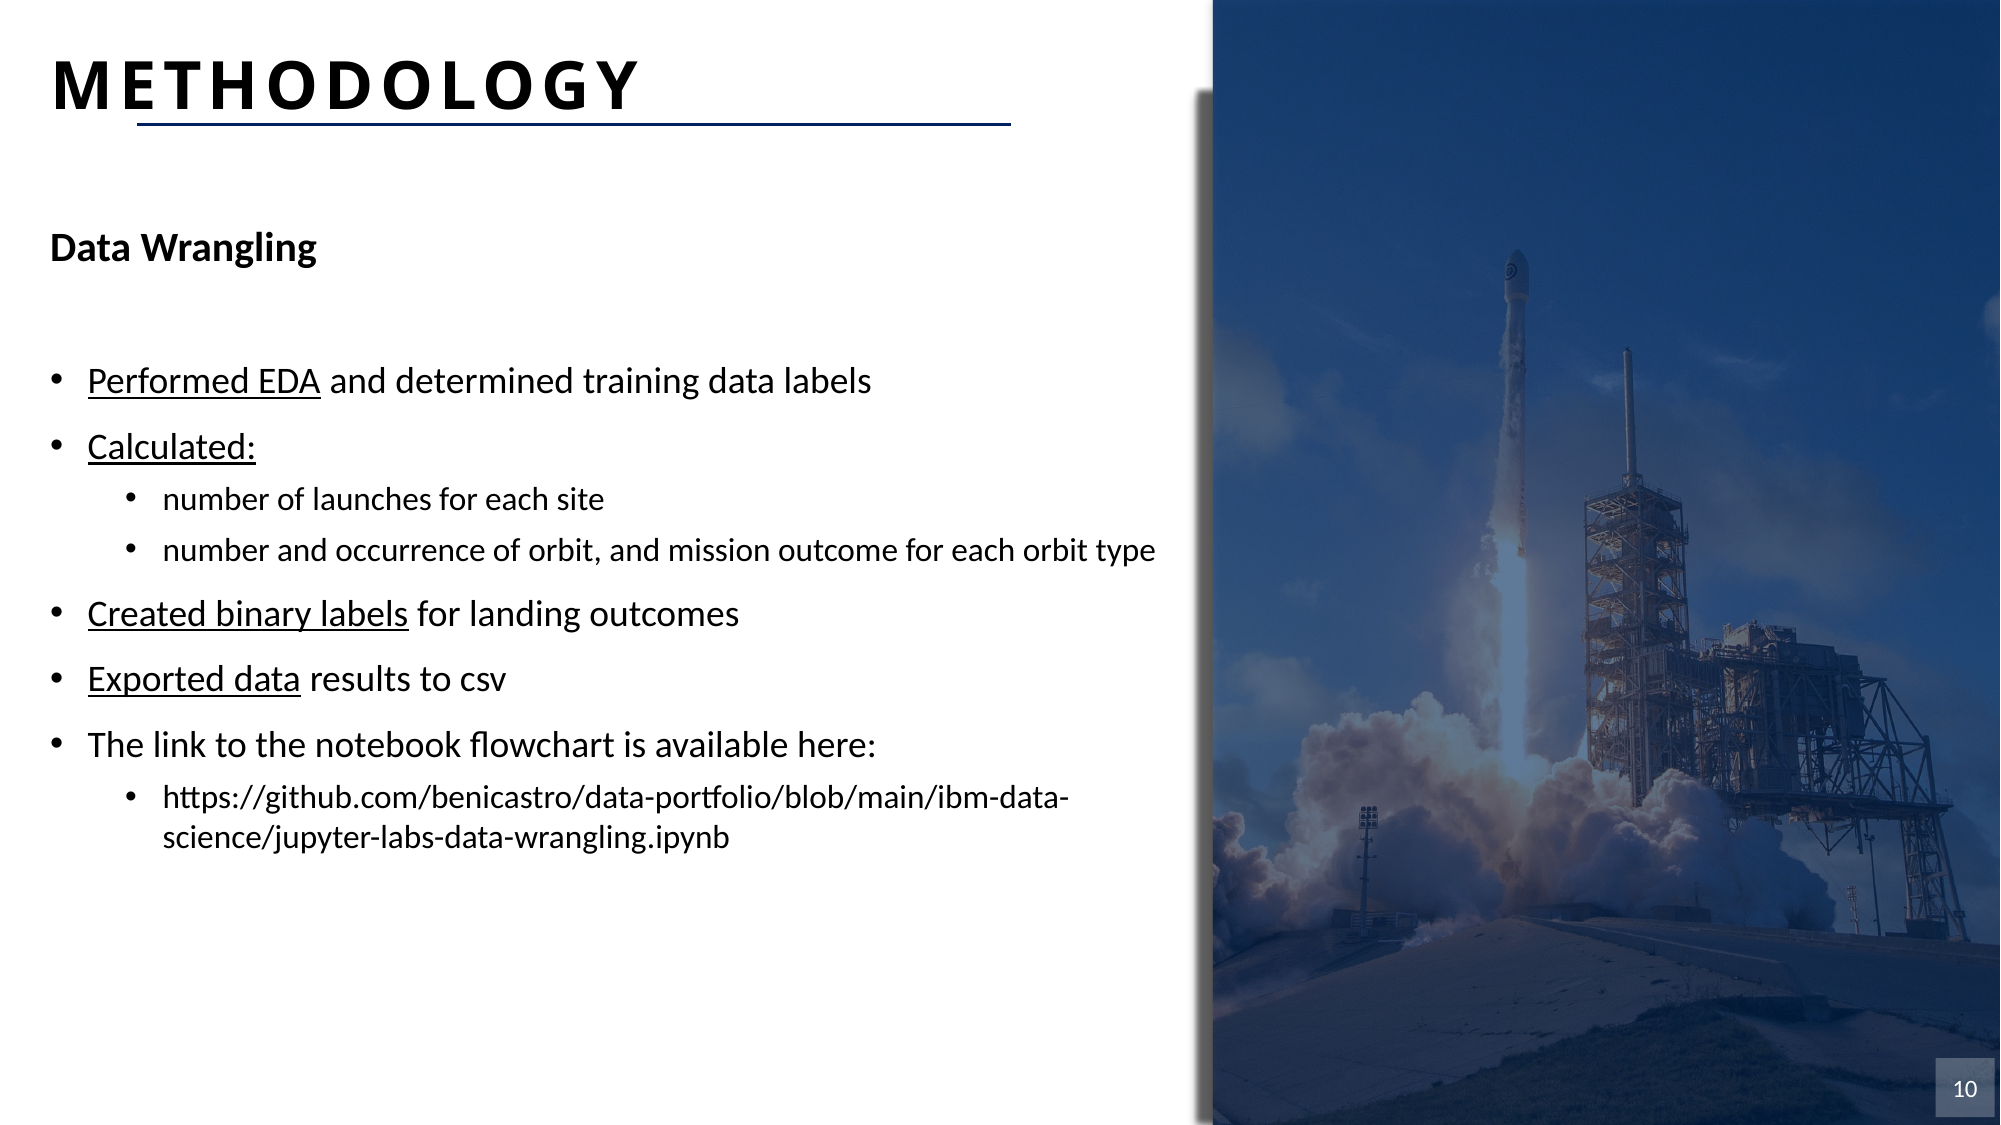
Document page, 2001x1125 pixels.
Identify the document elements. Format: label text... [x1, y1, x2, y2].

list Data Wrangling Performed EDA and determined training data labels Calculated: number of launches for each site number and occurrence of orbit, and mission outcome for each orbit type Created binary labels for landing outcomes Exported data results to csv The link to the notebook flowchart is available here: https://github.com/benicastro/data-portfolio/blob/main/ibm-data-science/jupyter-labs-data-wrangling.ipynb [50, 151, 1167, 1061]
picture [1212, 0, 2000, 1125]
text_box METHODOLOGY [50, 36, 1167, 131]
